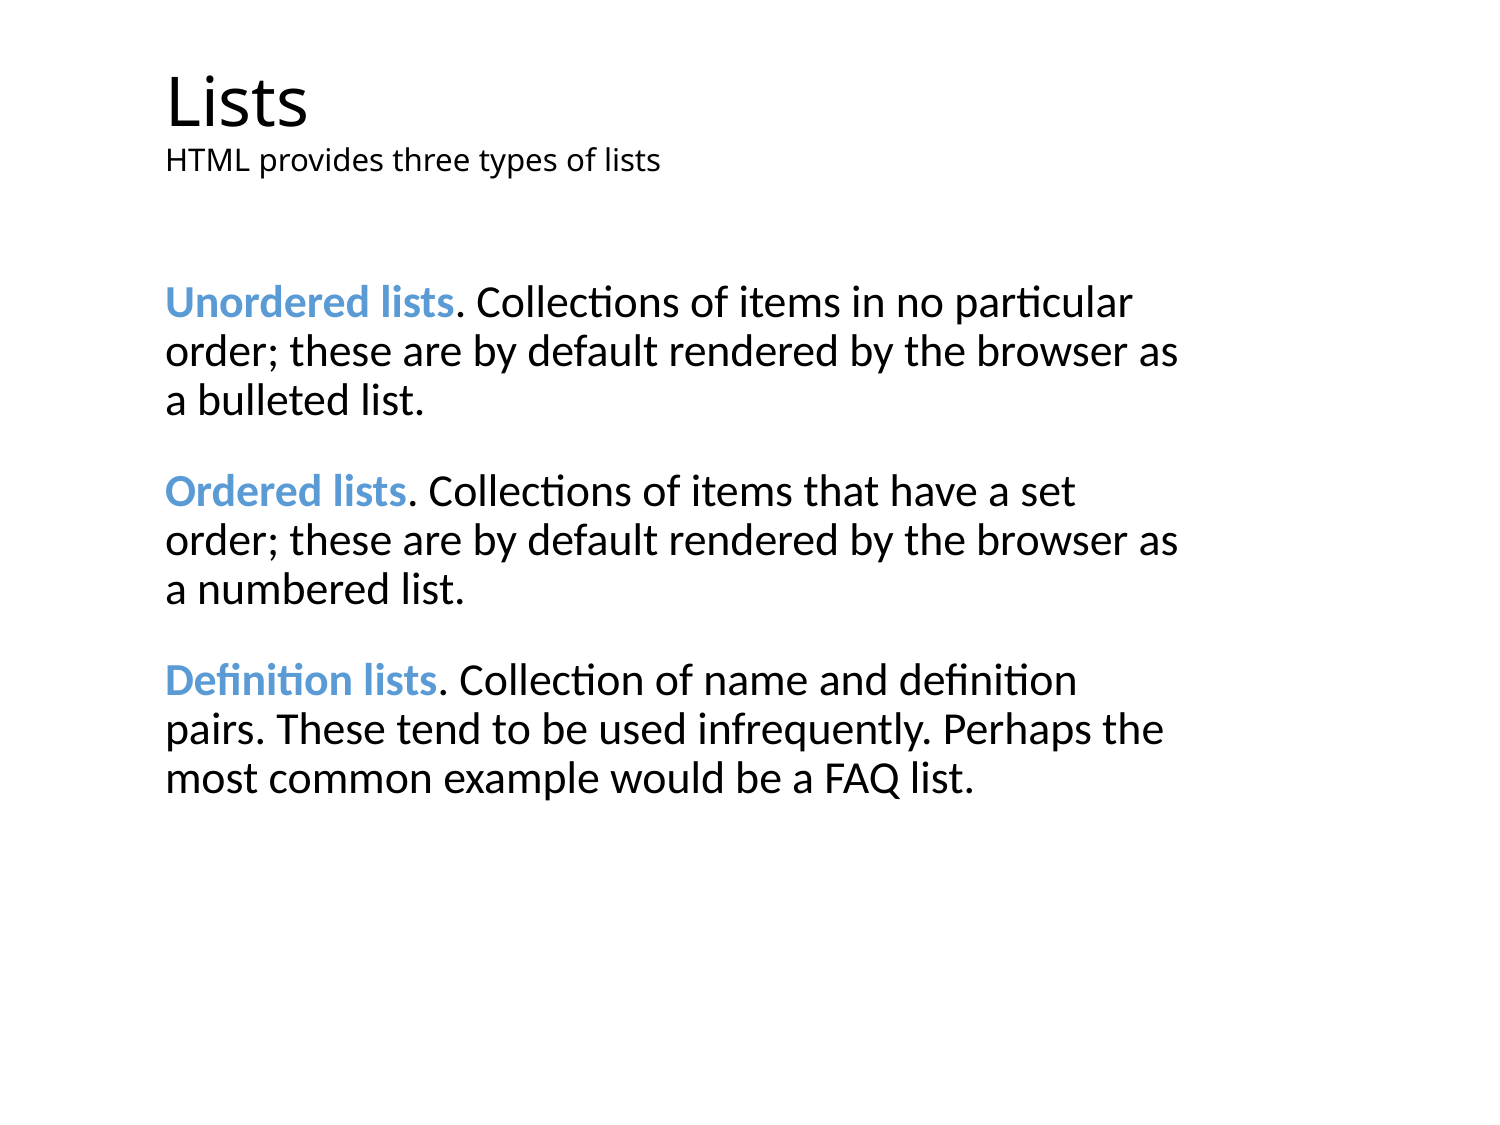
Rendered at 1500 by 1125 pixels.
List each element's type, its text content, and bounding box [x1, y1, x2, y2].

list Unordered lists. Collections of items in no particular order; these are by default rendered by the browser as a bulleted list. Ordered lists. Collections of items that have a set order; these are by default rendered by the browser as a numbered list. Definition lists. Collection of name and definition pairs. These tend to be used infrequently. Perhaps the most common example would be a FAQ list. [150, 270, 1200, 1013]
list HTML provides three types of lists [150, 137, 1200, 188]
title Lists [150, 20, 1425, 188]
